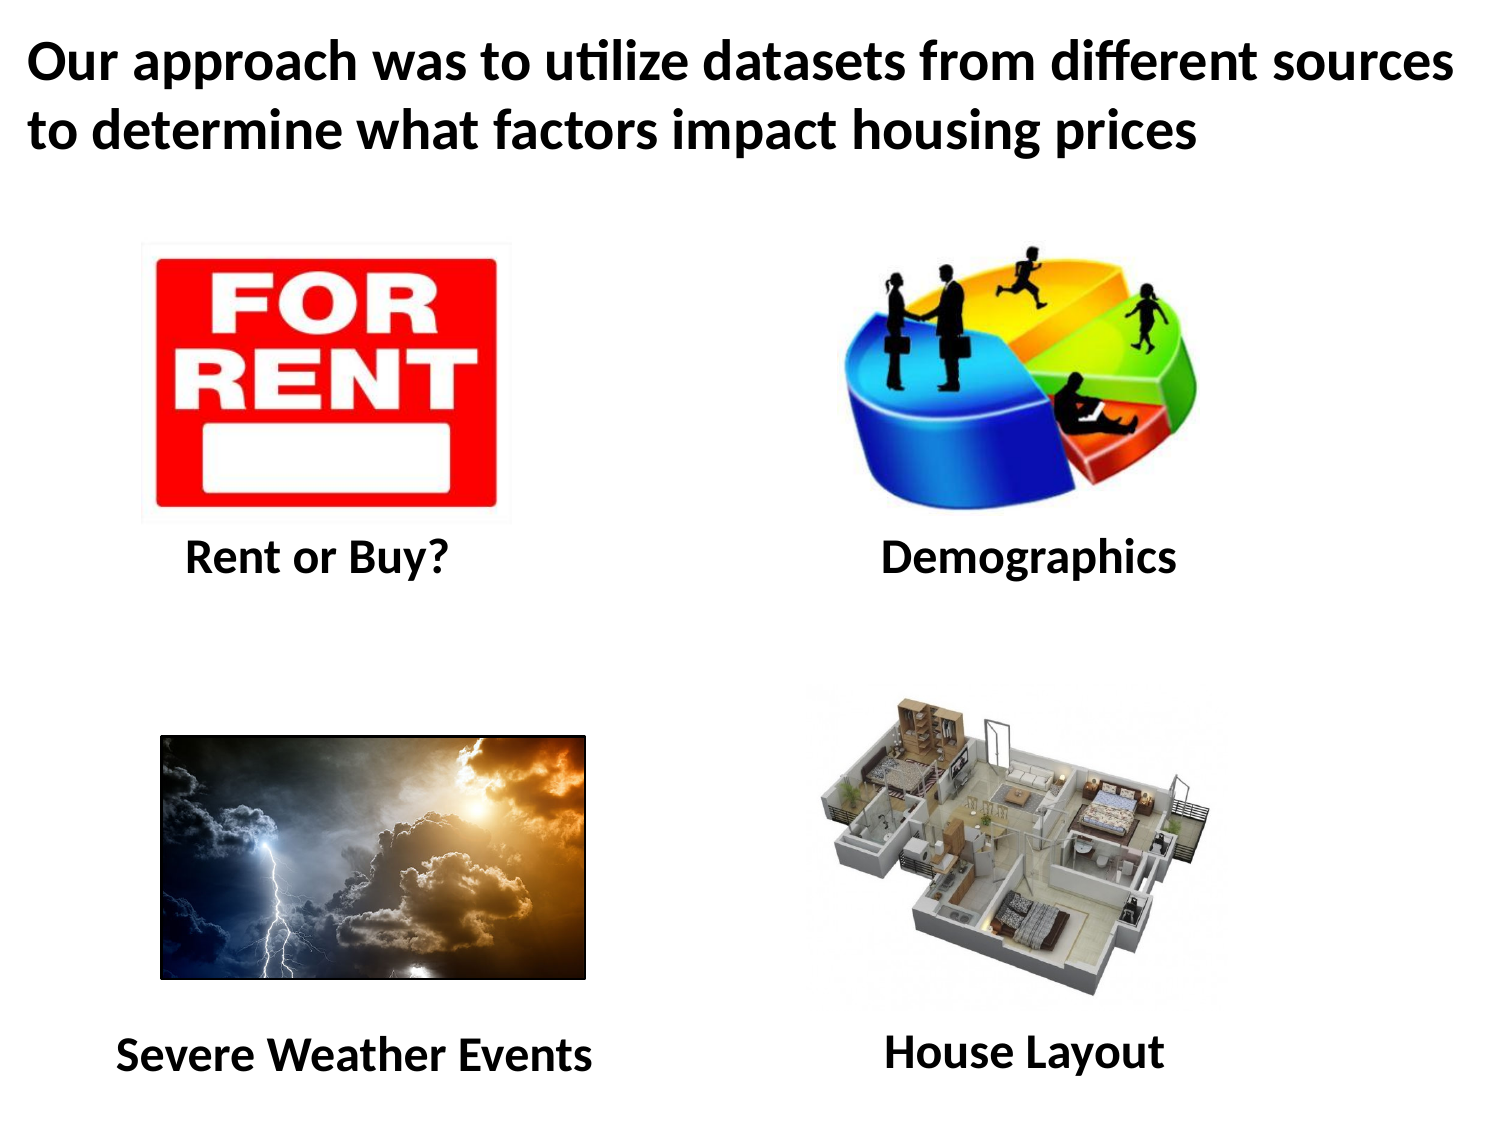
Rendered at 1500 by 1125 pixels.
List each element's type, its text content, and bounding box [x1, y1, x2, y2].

text_box Demographics [865, 516, 1279, 592]
picture [837, 240, 1201, 516]
picture [162, 737, 585, 979]
text_box Rent or Buy? [132, 516, 503, 592]
picture [140, 197, 512, 569]
text_box Severe Weather Events [100, 1013, 646, 1089]
picture [806, 684, 1229, 1011]
text_box House Layout [869, 1015, 1232, 1086]
title Our approach was to utilize datasets from different sources to determine what factors impact housing prices [12, 14, 1475, 171]
